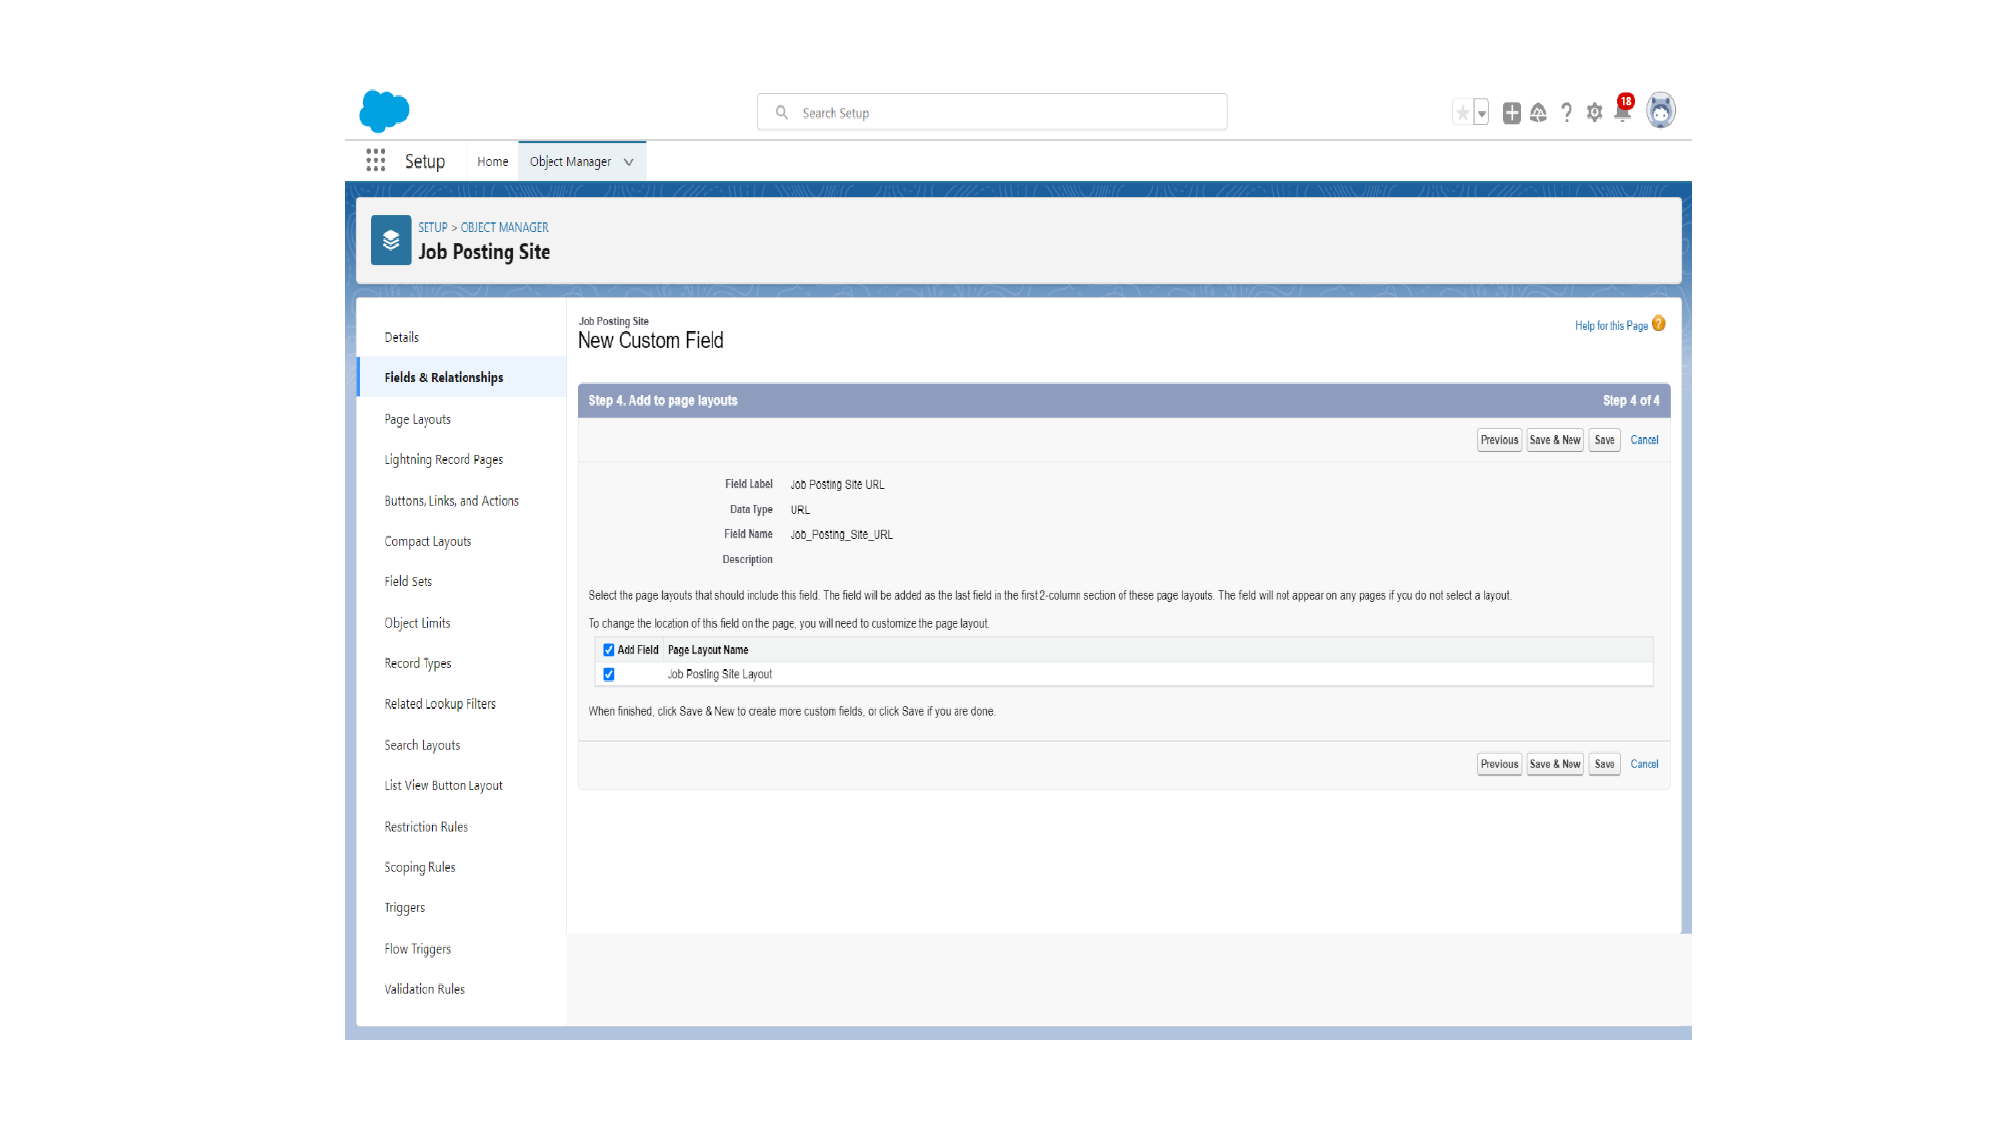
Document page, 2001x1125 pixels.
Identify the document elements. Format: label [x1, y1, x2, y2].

picture [345, 85, 1692, 1040]
